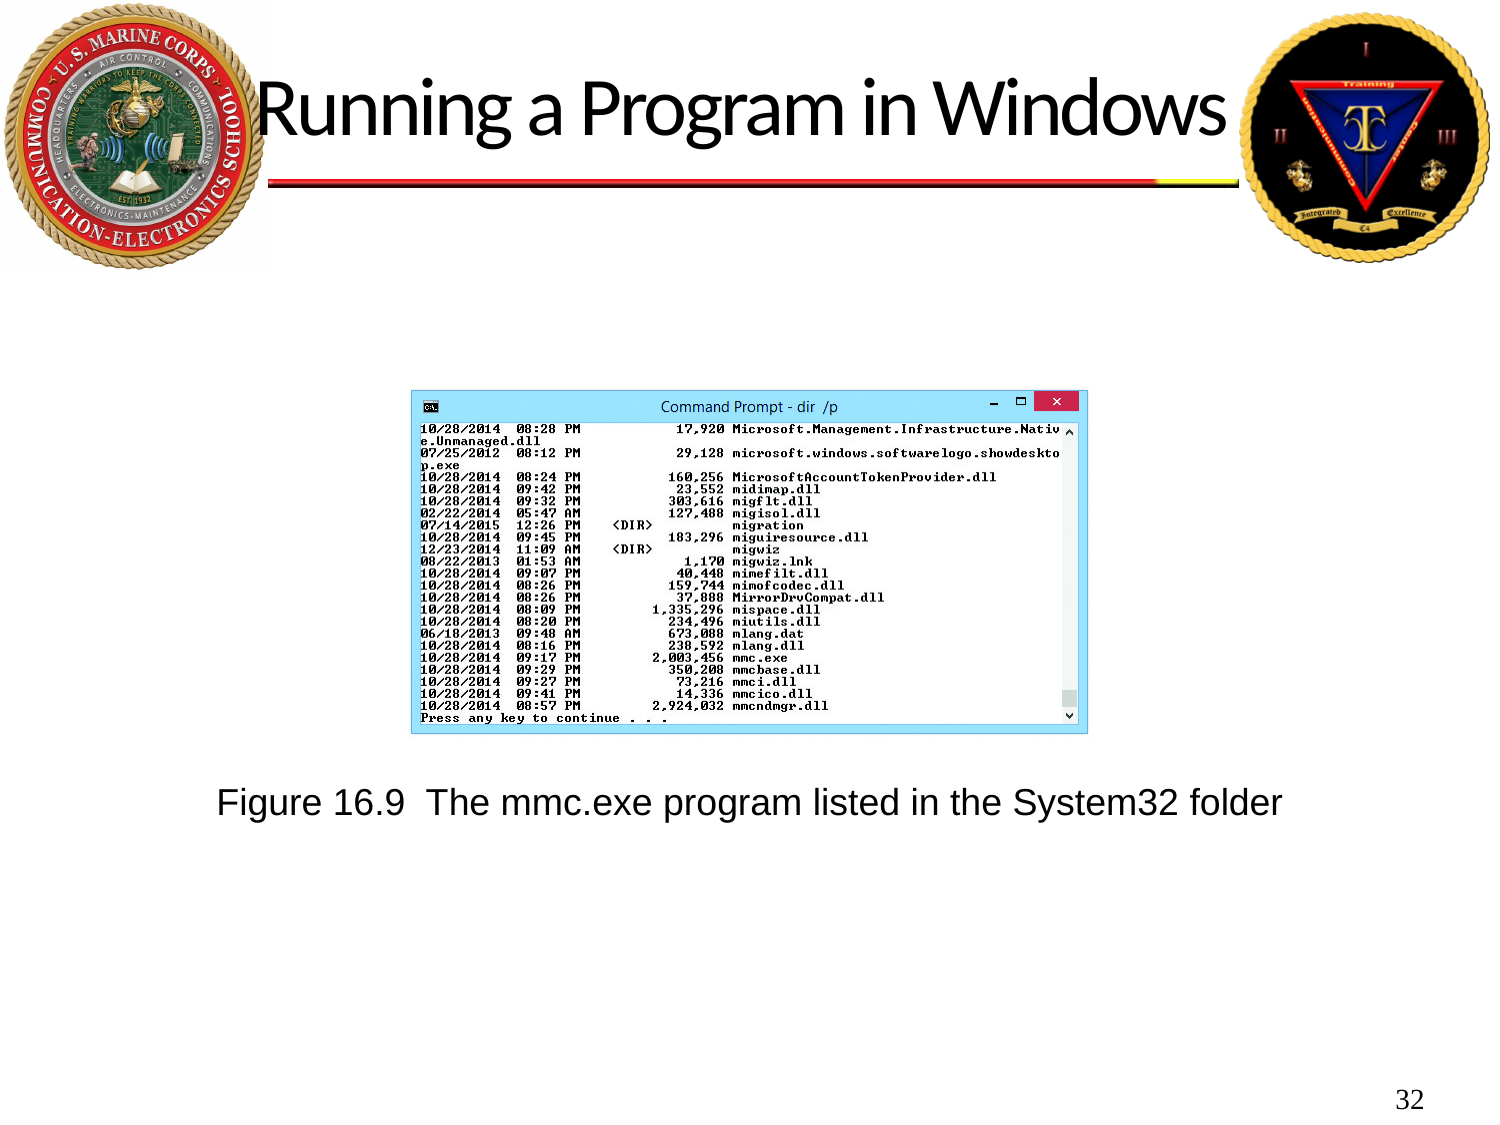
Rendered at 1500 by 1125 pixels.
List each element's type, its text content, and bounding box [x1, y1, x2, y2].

text_box Figure 16.9 The mmc.exe program listed in the System32 folder [162, 774, 1338, 832]
picture [406, 386, 1094, 739]
title Running a Program in Windows [75, 45, 1425, 233]
picture [1239, 12, 1490, 263]
picture [0, 0, 268, 274]
